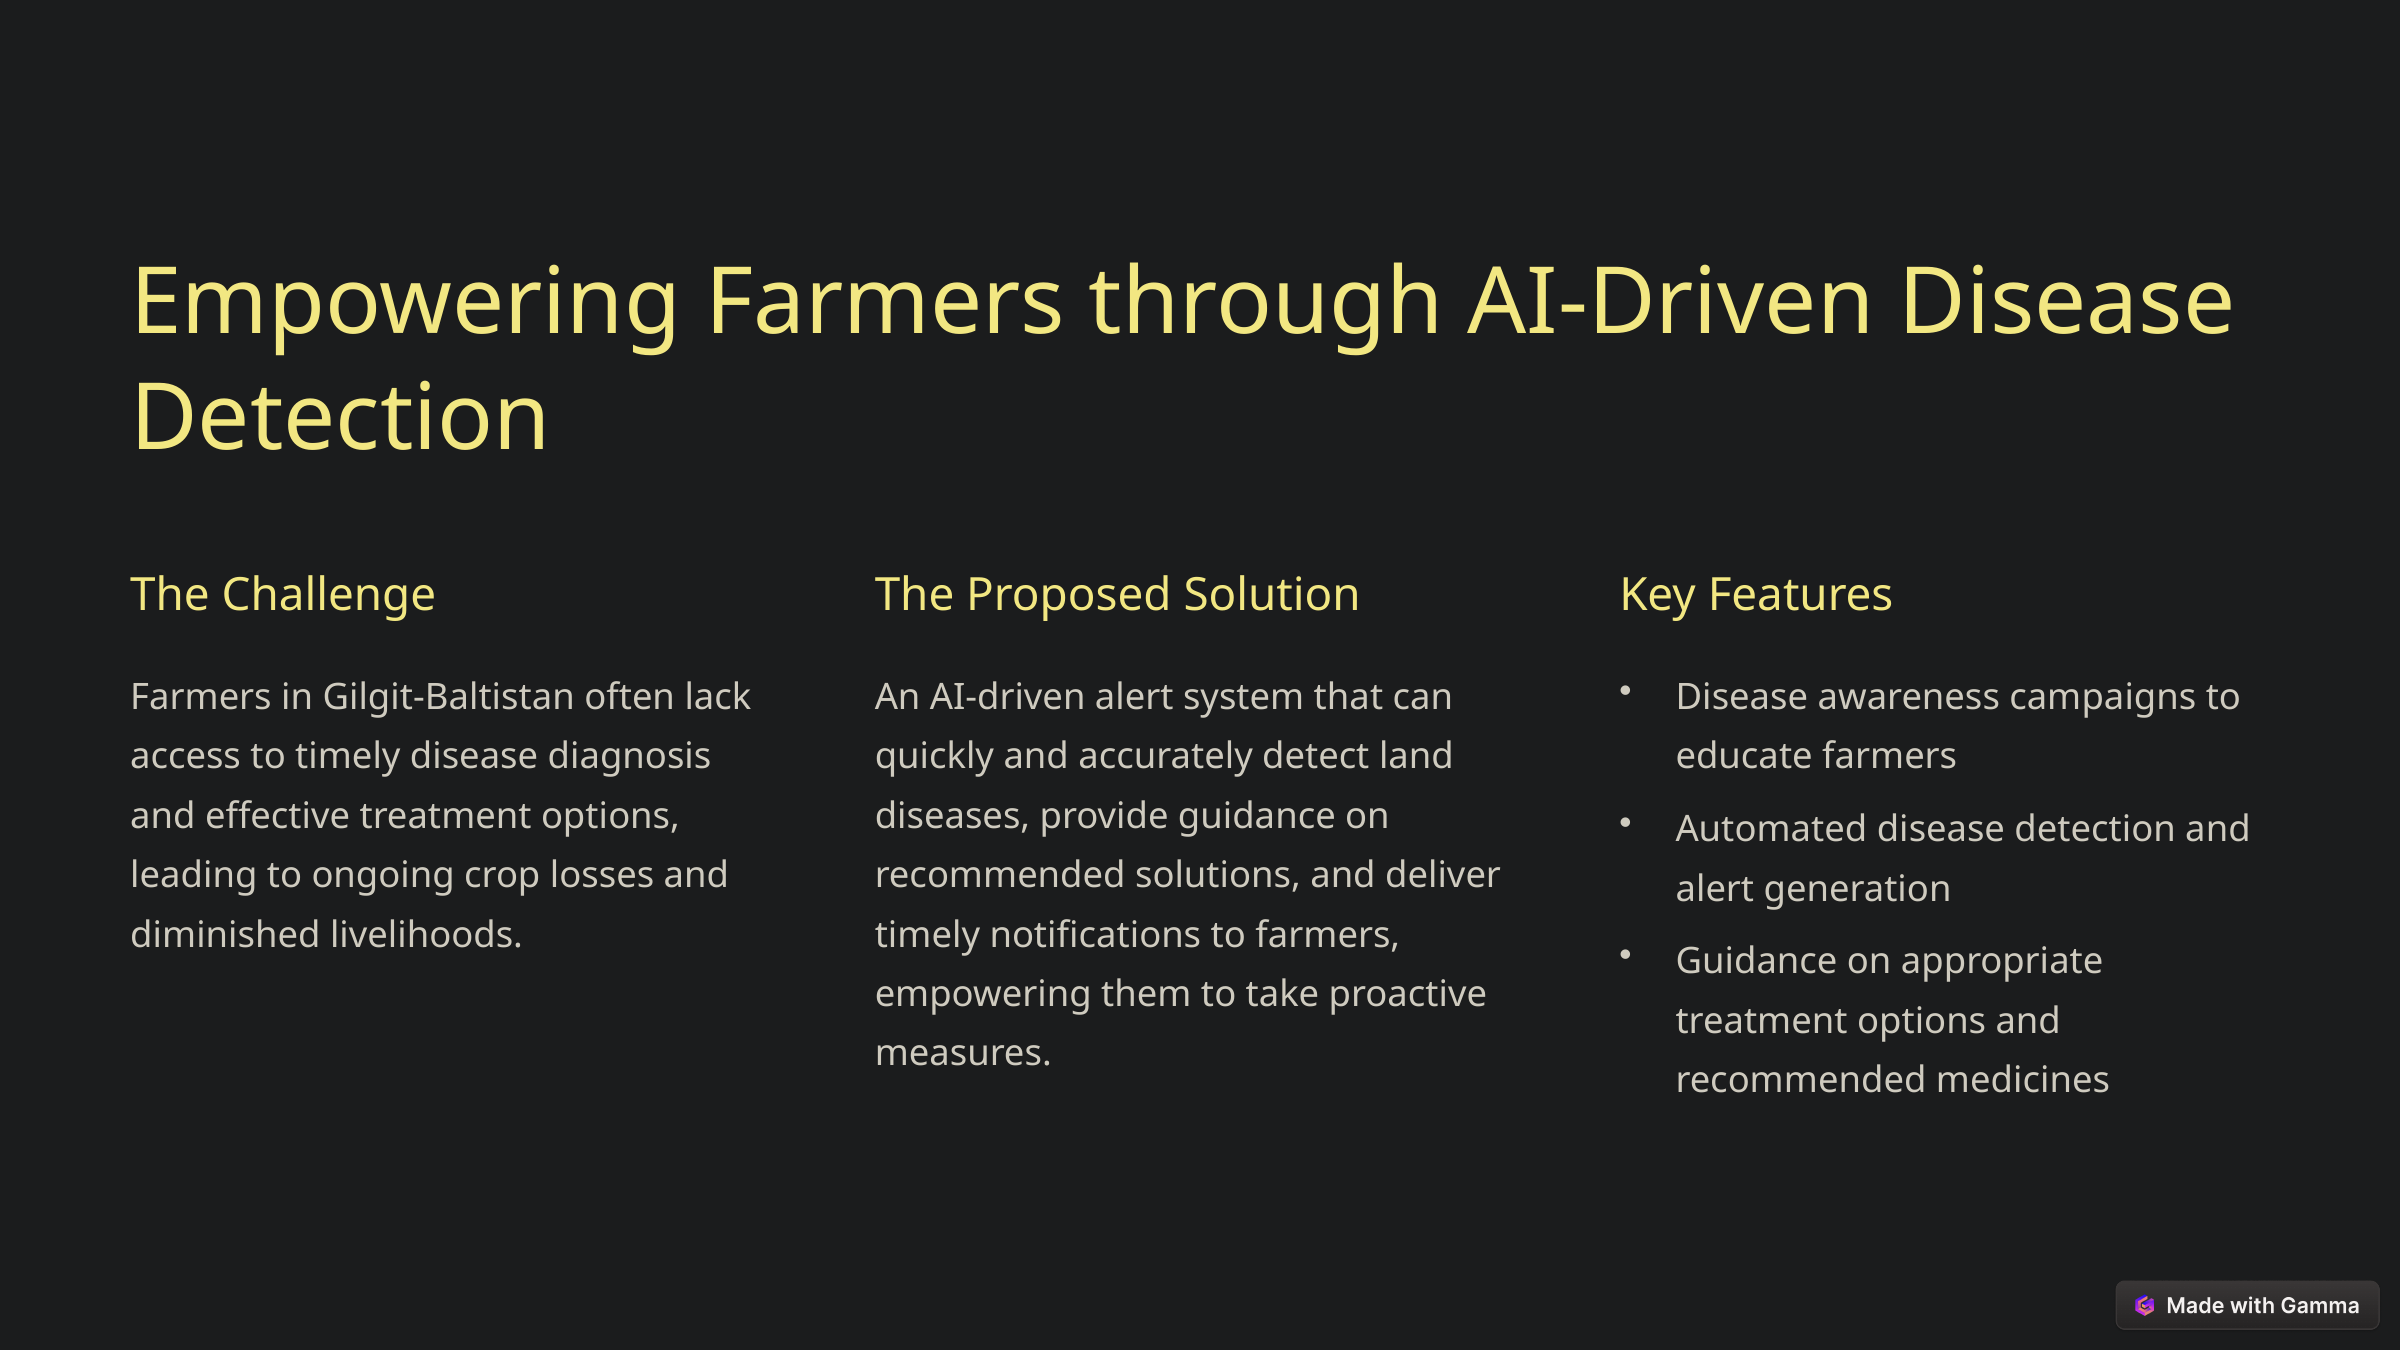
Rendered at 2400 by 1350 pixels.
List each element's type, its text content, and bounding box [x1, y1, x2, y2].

text_box Guidance on appropriate treatment options and recommended medicines [1619, 921, 2272, 1101]
text_box An AI-driven alert system that can quickly and accurately detect land diseases, provide guidance on recommended solutions, and deliver timely notifications to farmers, empowering them to take proactive measures. [874, 657, 1528, 1075]
text_box Empowering Farmers through AI-Driven Disease Detection [130, 236, 2270, 470]
picture [2106, 1271, 2389, 1339]
text_box Automated disease detection and alert generation [1619, 789, 2272, 909]
text_box Disease awareness campaigns to educate farmers [1619, 657, 2272, 777]
text_box The Proposed Solution [874, 562, 1390, 621]
text_box The Challenge [130, 562, 596, 621]
text_box Farmers in Gilgit-Baltistan often lack access to timely disease diagnosis and effective treatment options, leading to ongoing crop losses and diminished livelihoods. [130, 657, 783, 956]
text_box Key Features [1619, 562, 2085, 621]
